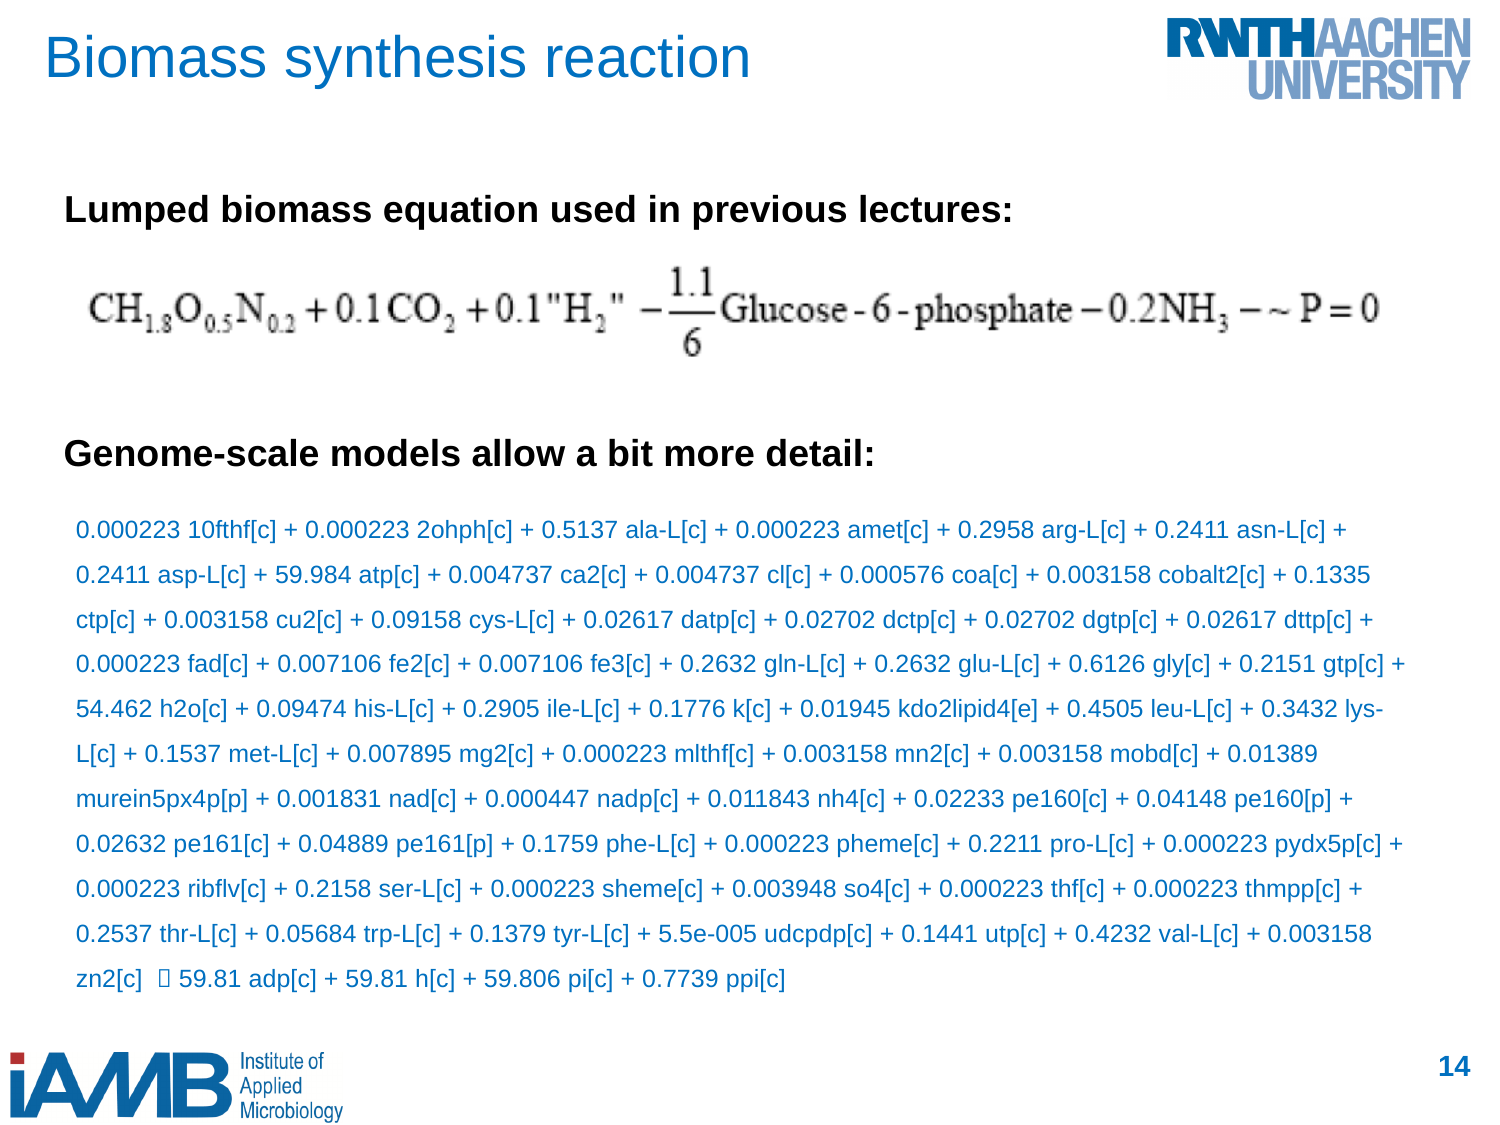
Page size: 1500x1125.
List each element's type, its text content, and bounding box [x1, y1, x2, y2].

slide_number 14 [1135, 1039, 1486, 1118]
title Biomass synthesis reaction [44, 18, 1097, 114]
text_box Lumped biomass equation used in previous lectures: [49, 177, 1030, 237]
picture [10, 1052, 343, 1123]
picture [60, 242, 1439, 400]
picture [1167, 17, 1471, 100]
text_box 0.000223 10fthf[c] + 0.000223 2ohph[c] + 0.5137 ala-L[c] + 0.000223 amet[c] + 0.2958 arg-L[c] + 0.2411 asn-L[c] + 0.2411 asp-L[c] + 59.984 atp[c] + 0.004737 ca2[c] + 0.004737 cl[c] + 0.000576 coa[c] + 0.003158 cobalt2[c] + 0.1335 ctp[c] + 0.003158 cu2[c] + 0.09158 cys-L[c] + 0.02617 datp[c] + 0.02702 dctp[c] + 0.02702 dgtp[c] + 0.02617 dttp[c] + 0.000223 fad[c] + 0.007106 fe2[c] + 0.007106 fe3[c] + 0.2632 gln-L[c] + 0.2632 glu-L[c] + 0.6126 gly[c] + 0.2151 gtp[c] + 54.462 h2o[c] + 0.09474 his-L[c] + 0.2905 ile-L[c] + 0.1776 k[c] + 0.01945 kdo2lipid4[e] + 0.4505 leu-L[c] + 0.3432 lys-L[c] + 0.1537 met-L[c] + 0.007895 mg2[c] + 0.000223 mlthf[c] + 0.003158 mn2[c] + 0.003158 mobd[c] + 0.01389 murein5px4p[p] + 0.001831 nad[c] + 0.000447 nadp[c] + 0.011843 nh4[c] + 0.02233 pe160[c] + 0.04148 pe160[p] + 0.02632 pe161[c] + 0.04889 pe161[p] + 0.1759 phe-L[c] + 0.000223 pheme[c] + 0.2211 pro-L[c] + 0.000223 pydx5p[c] + 0.000223 ribflv[c] + 0.2158 ser-L[c] + 0.000223 sheme[c] + 0.003948 so4[c] + 0.000223 thf[c] + 0.000223 thmpp[c] + 0.2537 thr-L[c] + 0.05684 trp-L[c] + 0.1379 tyr-L[c] + 5.5e-005 udcpdp[c] + 0.1441 utp[c] + 0.4232 val-L[c] + 0.003158 zn2[c]  59.81 adp[c] + 59.81 h[c] + 59.806 pi[c] + 0.7739 ppi[c] [61, 490, 1439, 1000]
text_box Genome-scale models allow a bit more detail: [48, 422, 892, 482]
